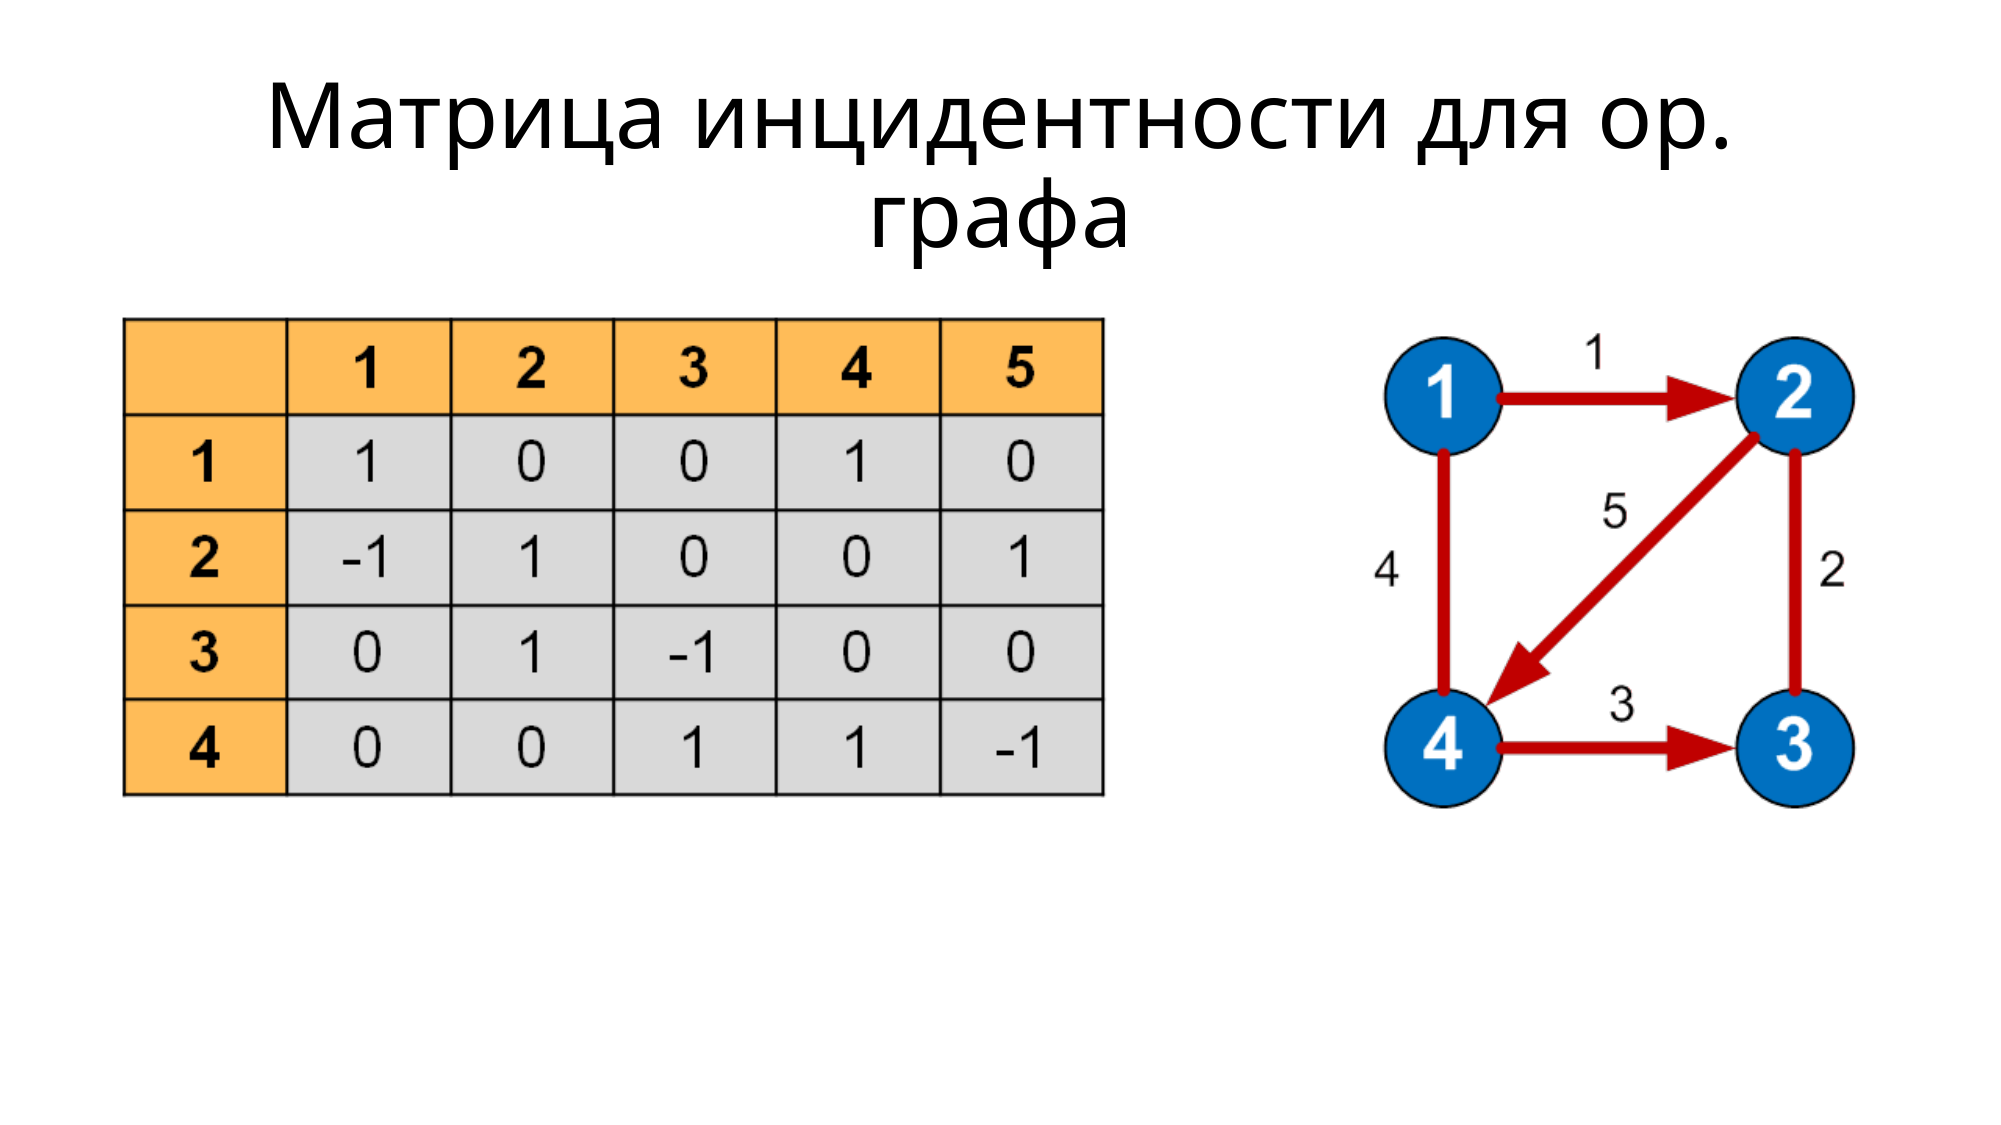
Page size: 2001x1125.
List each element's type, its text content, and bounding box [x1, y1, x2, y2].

title Матрица инцидентности для ор. графа [137, 59, 1863, 278]
picture [101, 296, 1899, 829]
